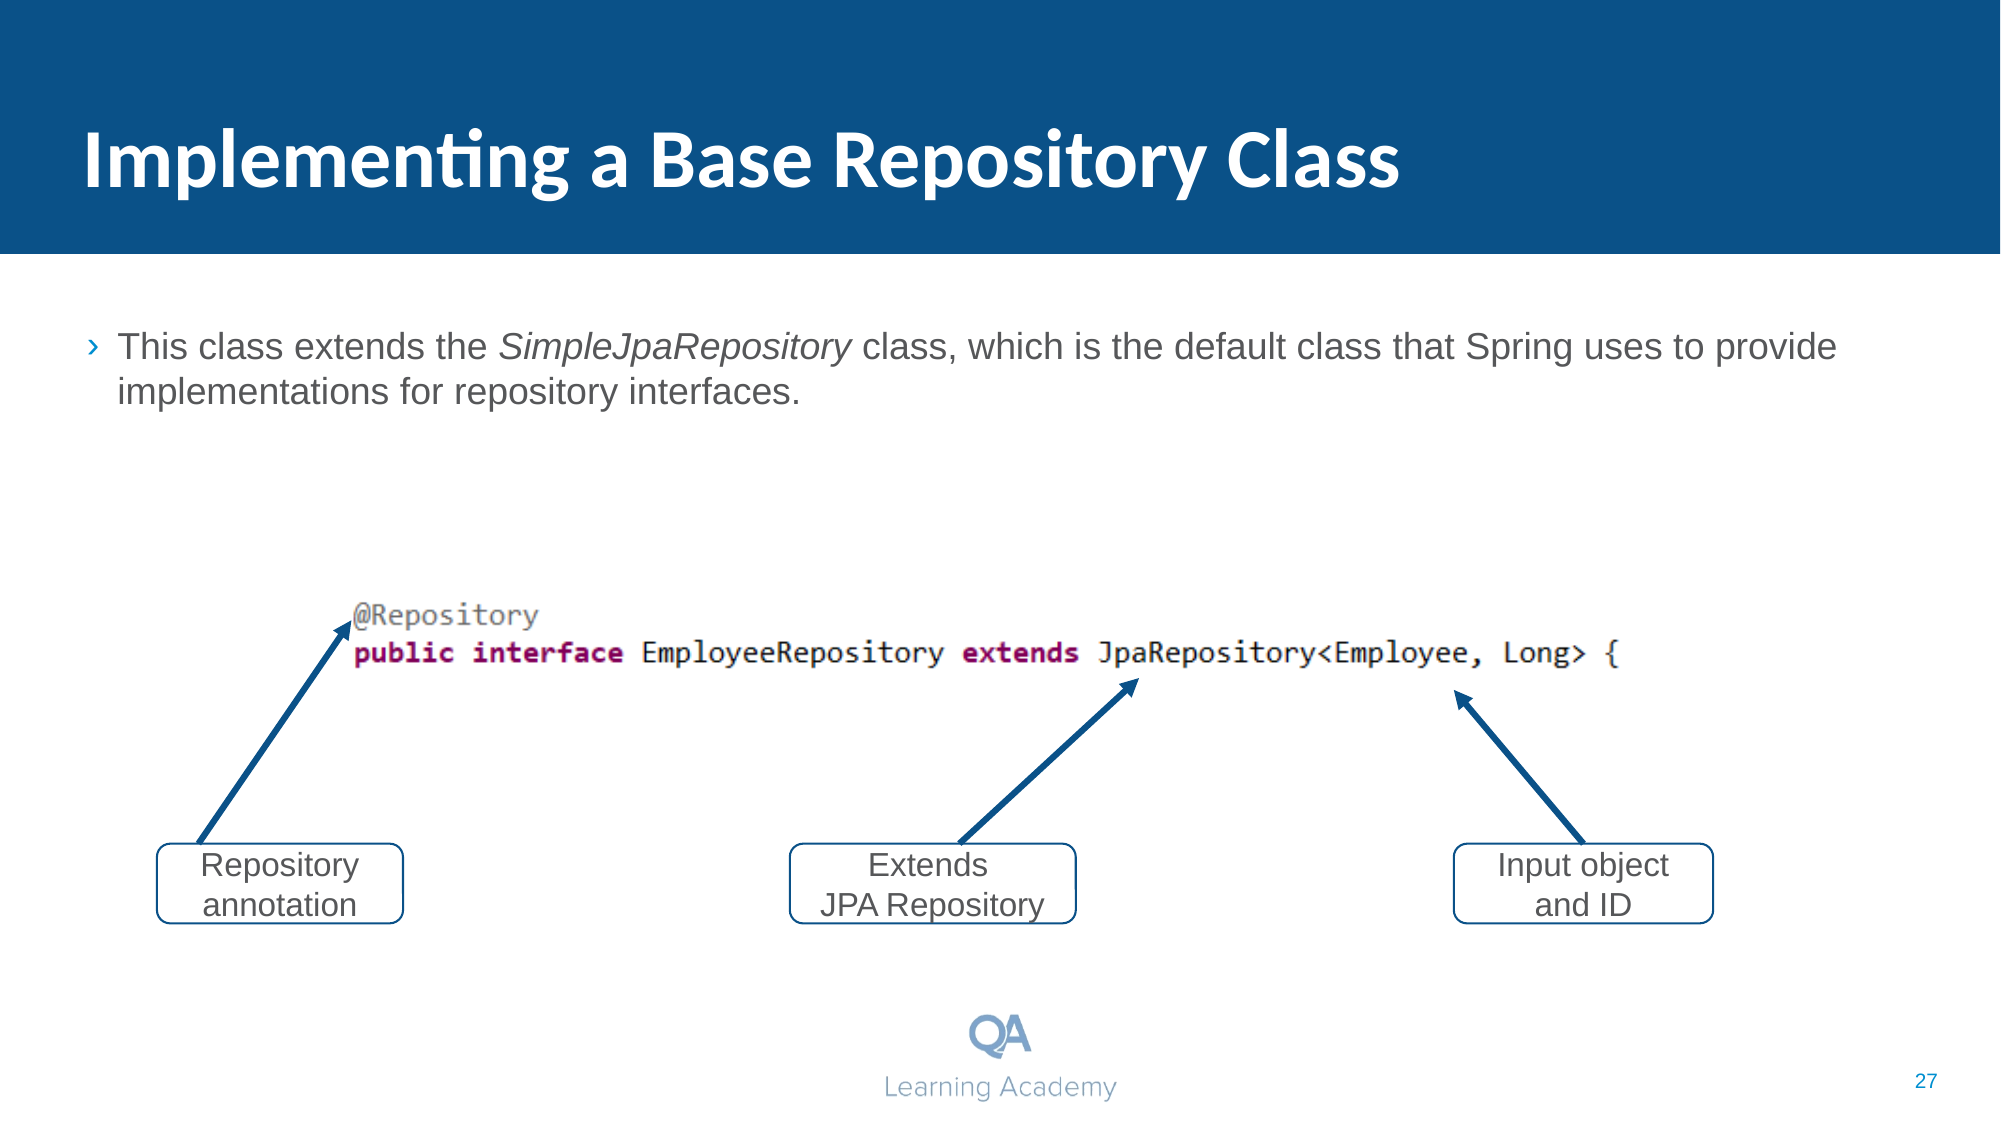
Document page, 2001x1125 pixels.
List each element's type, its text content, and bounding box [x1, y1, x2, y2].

text_box Extends JPA Repository [788, 842, 1077, 925]
list This class extends the SimpleJpaRepository class, which is the default class that Spring uses to provide implementations for repository interfaces. [71, 314, 1887, 589]
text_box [198, 620, 352, 844]
text_box Repository annotation [155, 842, 405, 925]
text_box Input object and ID [1452, 842, 1715, 925]
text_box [959, 678, 1140, 844]
picture [351, 590, 1649, 702]
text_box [1453, 689, 1584, 844]
title Implementing a Base Repository Class [67, 24, 1565, 212]
